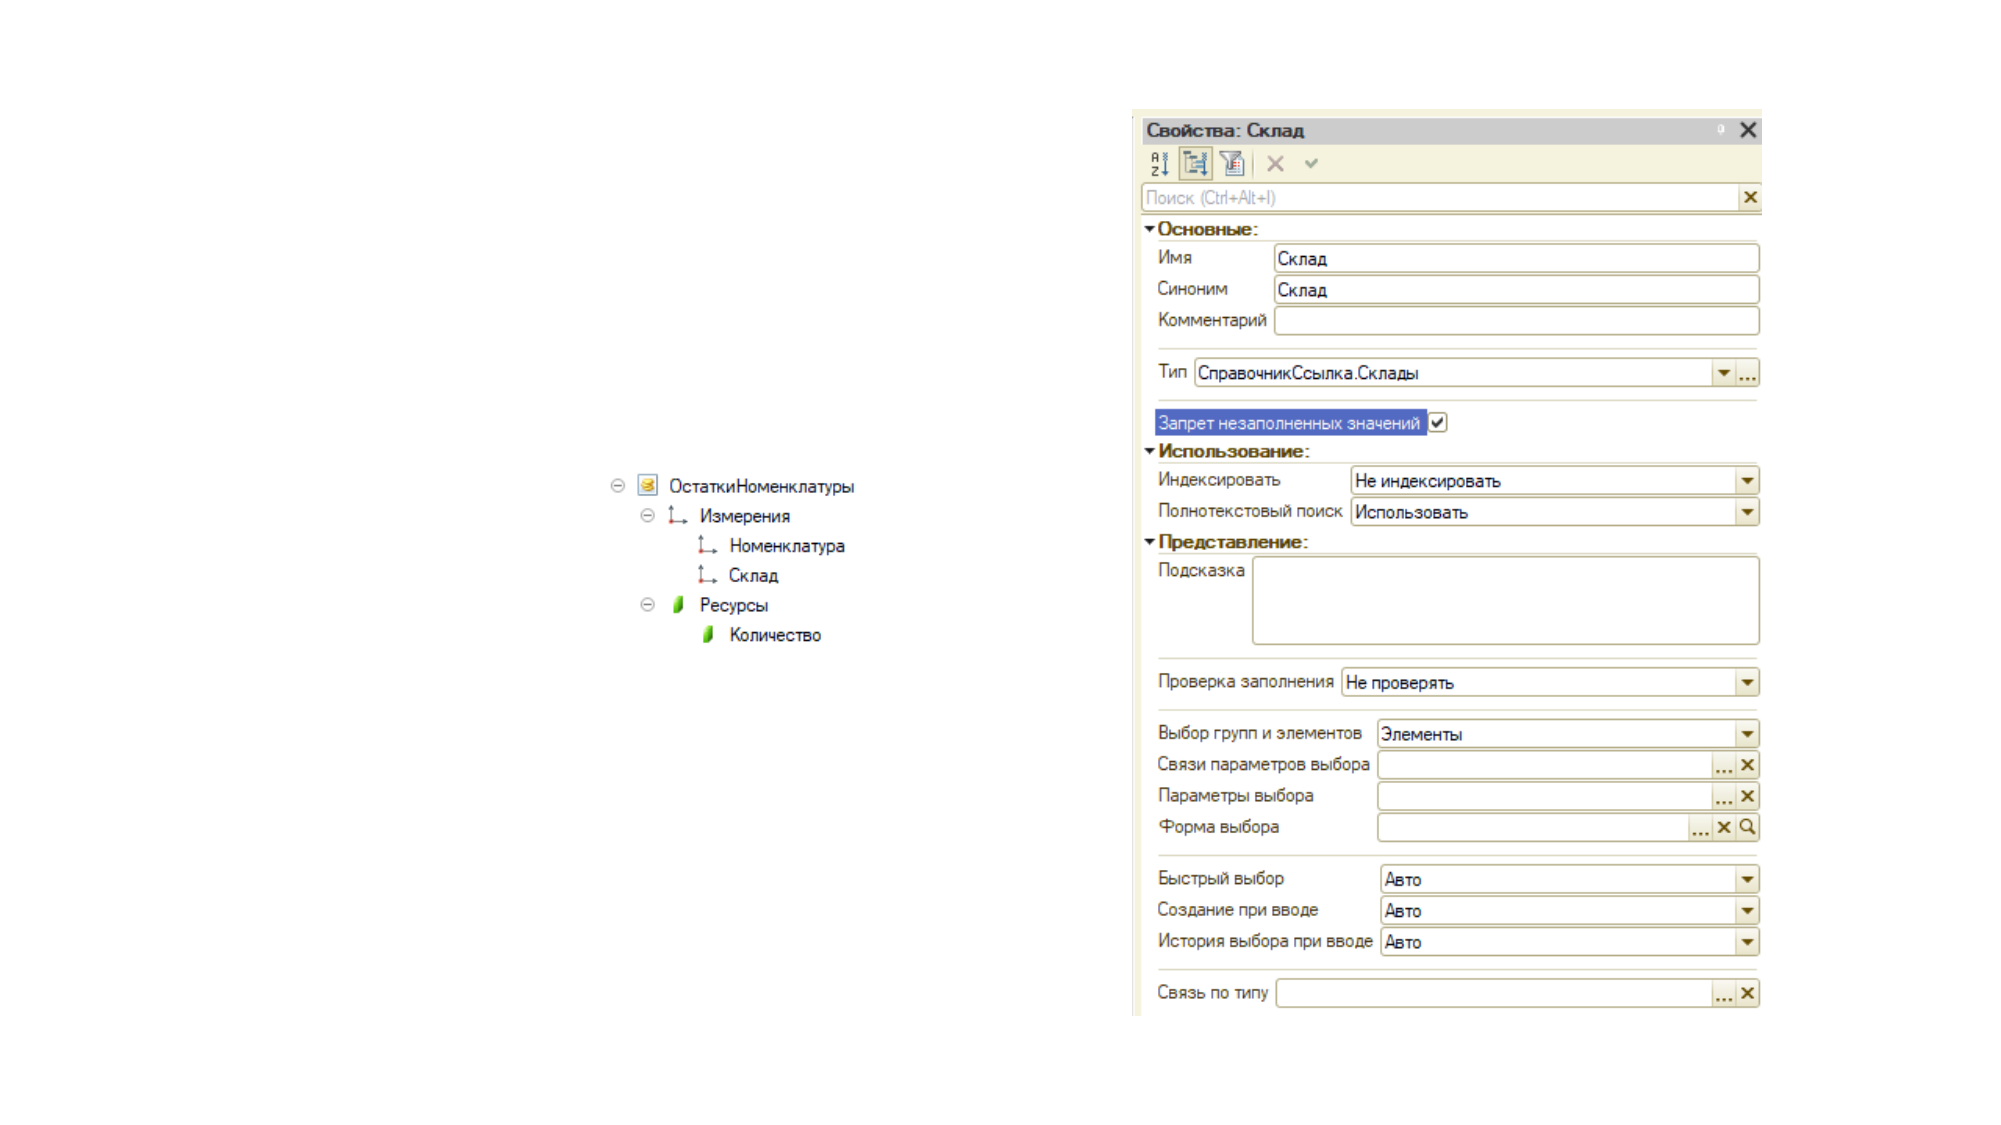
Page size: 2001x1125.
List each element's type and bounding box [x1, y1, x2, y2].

picture [608, 470, 868, 654]
picture [1131, 109, 1762, 1016]
